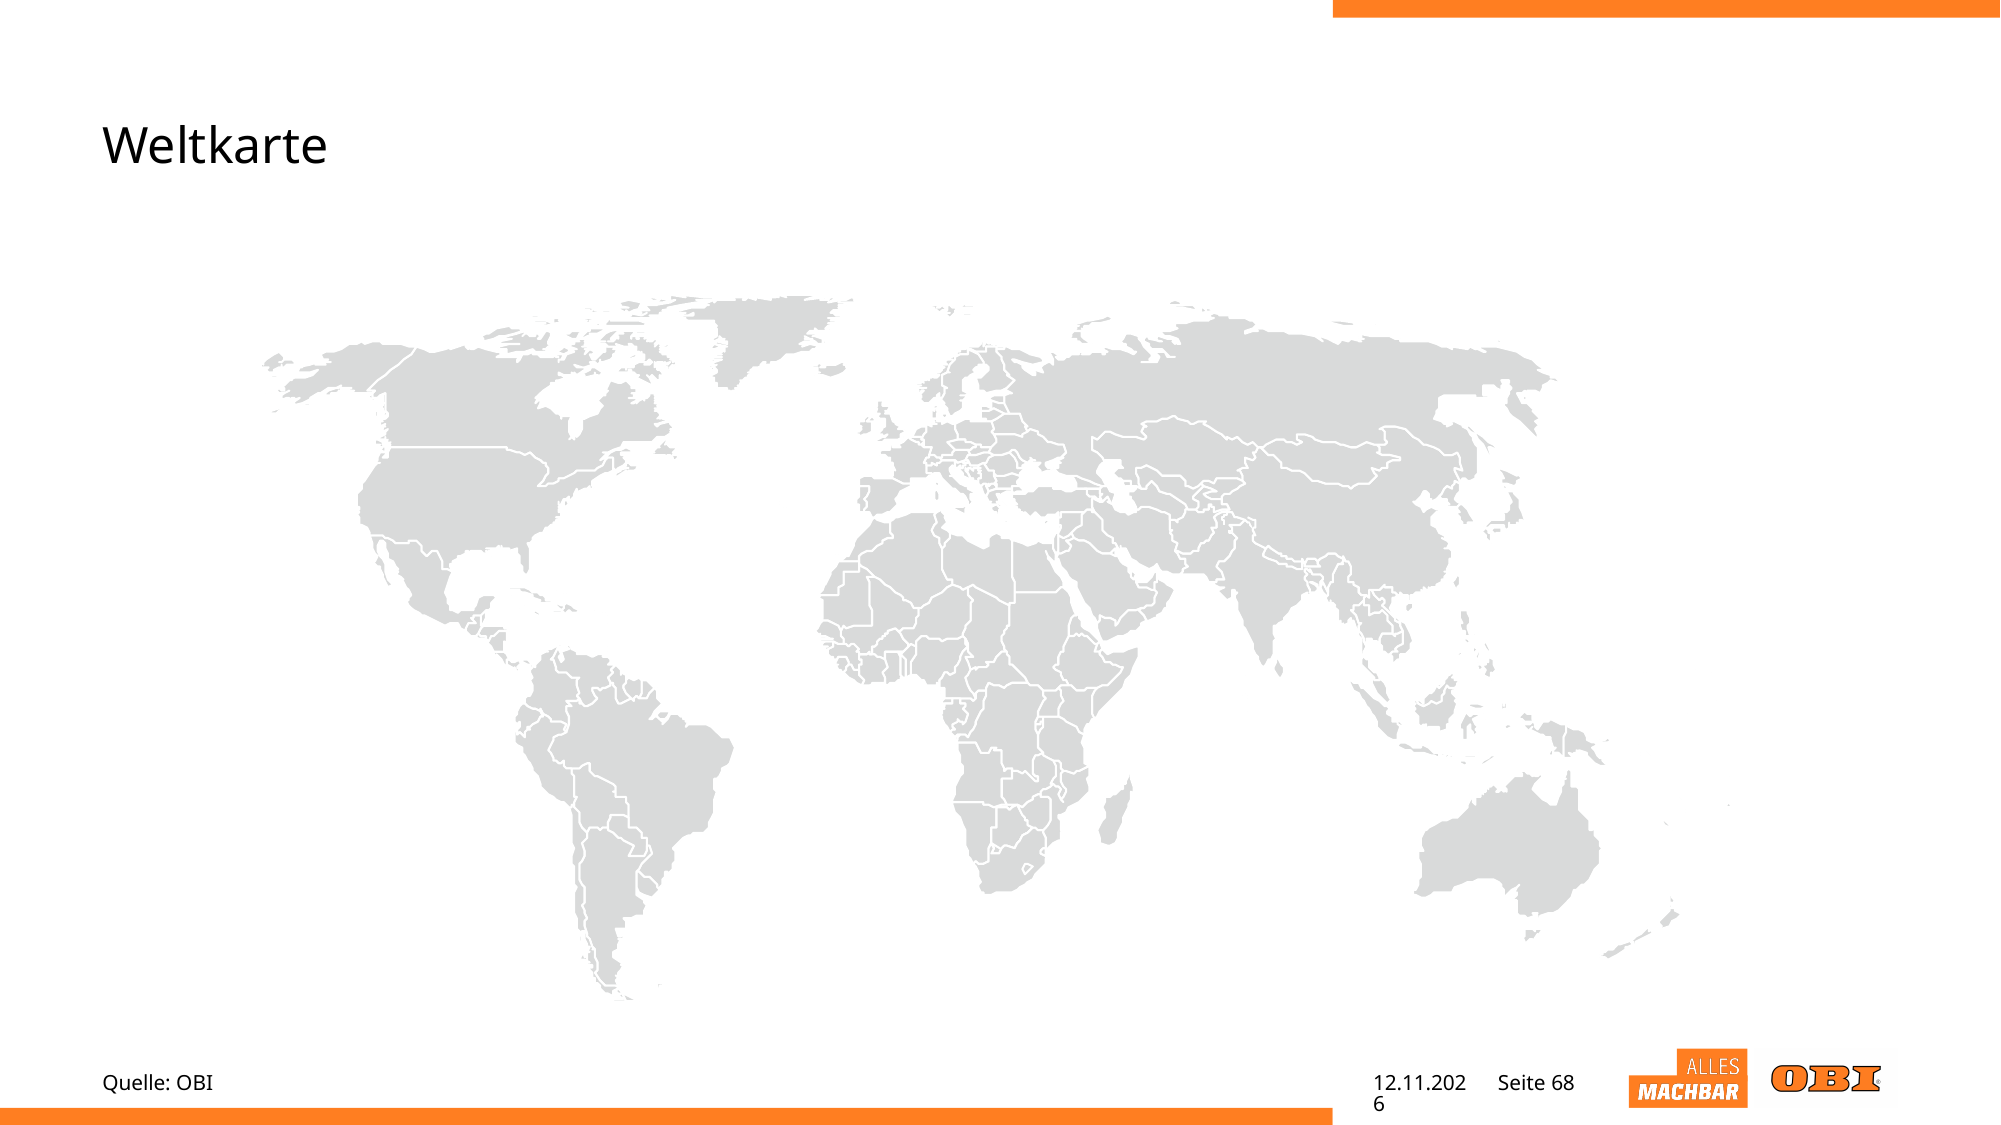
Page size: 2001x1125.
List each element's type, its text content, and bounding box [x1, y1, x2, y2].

title Weltkarte [102, 112, 1880, 174]
picture [1754, 1048, 1898, 1107]
slide_number Seite 68 [1497, 1071, 1588, 1097]
footer Quelle: OBI [102, 1071, 1271, 1097]
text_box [242, 294, 1740, 1002]
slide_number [1373, 1071, 1475, 1097]
picture [1638, 1058, 1739, 1100]
